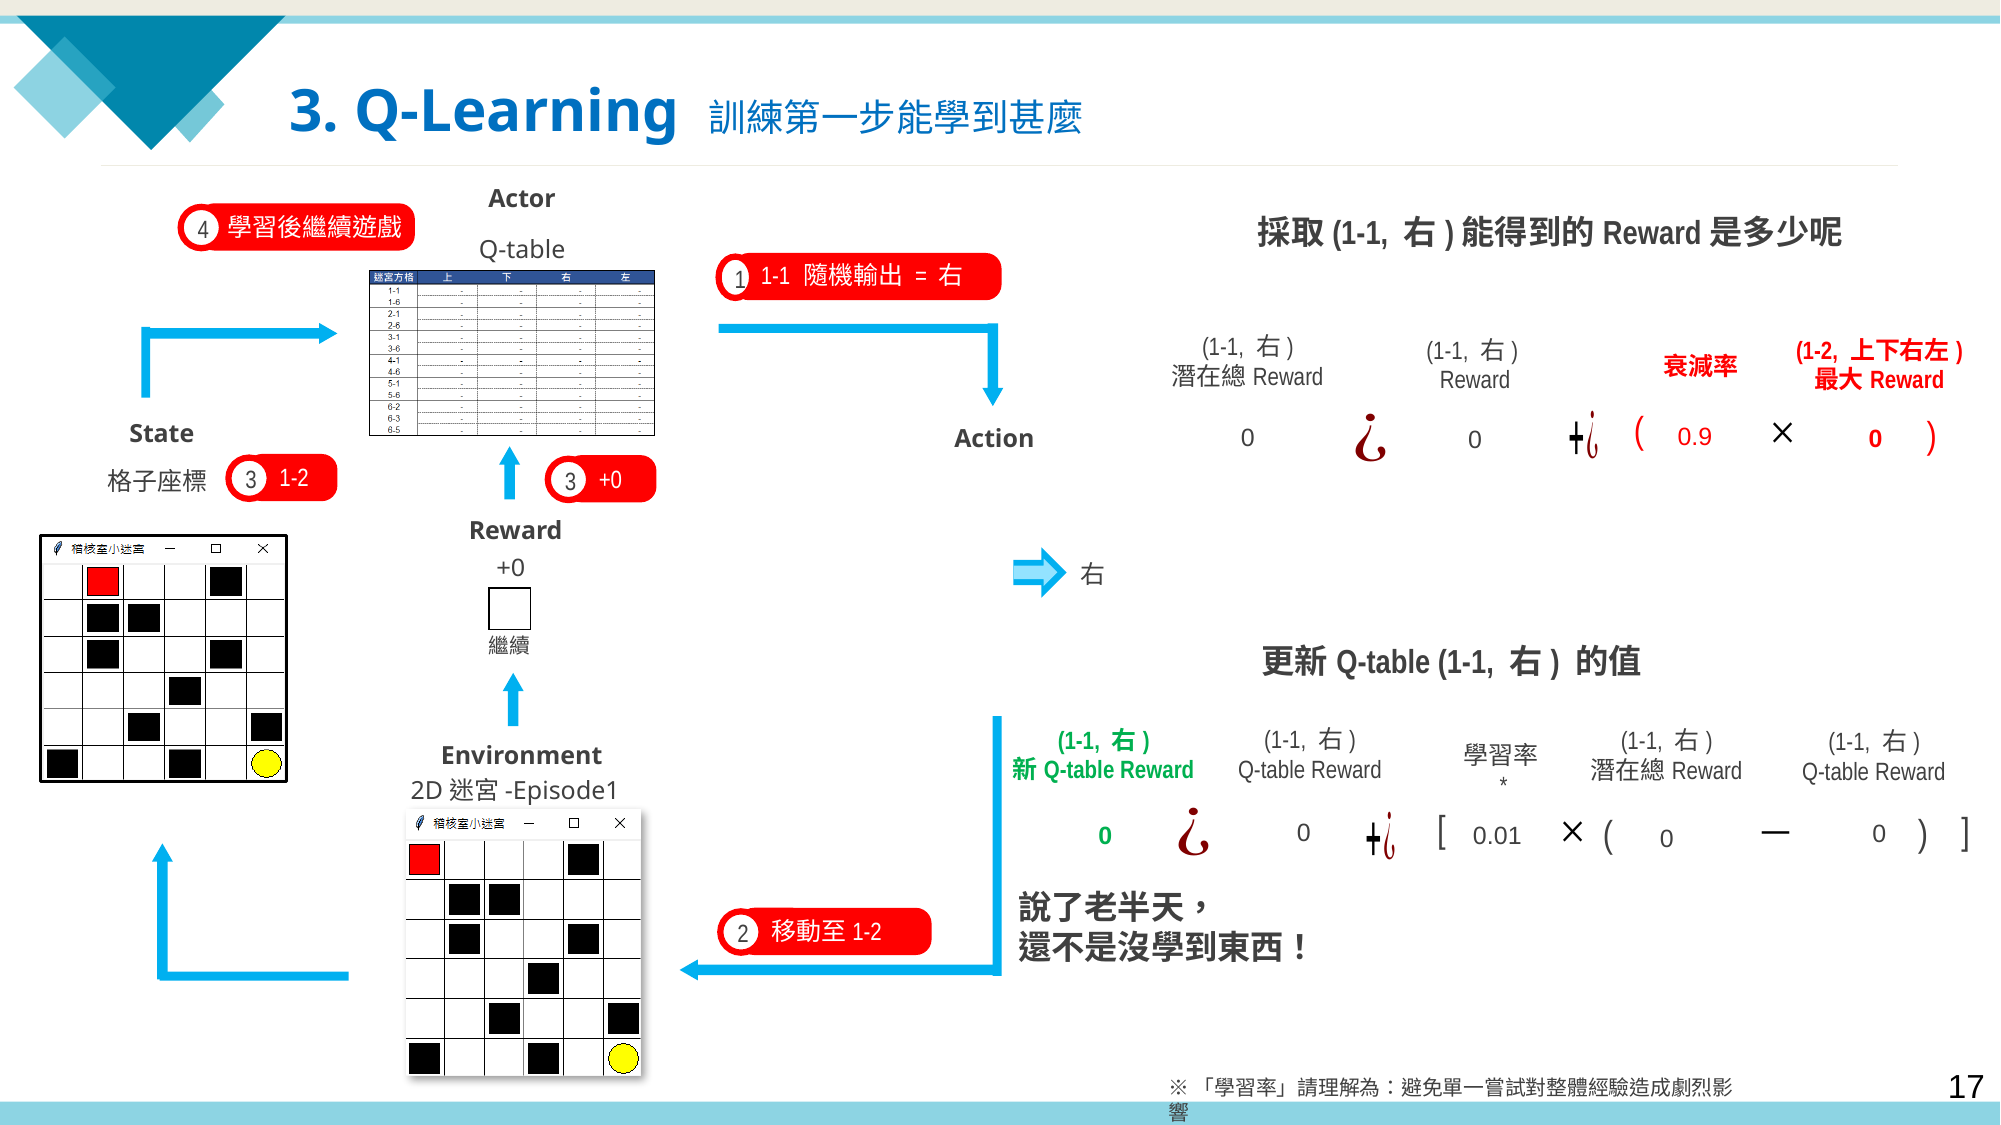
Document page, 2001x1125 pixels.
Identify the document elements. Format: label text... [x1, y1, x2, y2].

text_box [1136, 203, 1862, 465]
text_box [1013, 547, 1067, 598]
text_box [201, 262, 277, 459]
text_box Action [910, 414, 1079, 460]
text_box State [91, 410, 201, 455]
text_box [151, 843, 349, 981]
text_box [488, 587, 532, 624]
text_box [500, 670, 526, 728]
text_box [180, 203, 423, 252]
text_box 說了老半天， 還不是沒學到東西！ [1003, 879, 1339, 974]
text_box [1205, 633, 1989, 864]
picture [42, 536, 286, 780]
text_box 繼續 [473, 624, 547, 665]
text_box 右 [1067, 550, 1119, 596]
picture [367, 268, 657, 437]
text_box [228, 453, 338, 503]
text_box +0 [476, 544, 545, 589]
text_box 格子座標 [58, 458, 228, 503]
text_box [718, 252, 1012, 302]
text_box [720, 907, 932, 956]
text_box Actor [470, 175, 574, 220]
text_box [708, 687, 973, 1010]
text_box [497, 444, 522, 501]
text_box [718, 323, 1004, 407]
text_box Reward [445, 506, 586, 552]
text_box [997, 716, 1205, 859]
text_box Q-table [342, 226, 702, 271]
text_box Environment [422, 731, 621, 766]
text_box 2D迷宮-Episode1 [378, 766, 653, 812]
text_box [1568, 326, 1983, 465]
text_box ※「學習率」請理解為：避免單一嘗試對整體經驗造成劇烈影響 [1153, 1067, 1766, 1125]
picture [406, 809, 641, 1076]
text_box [547, 455, 657, 504]
text_box 3. Q-Learning 訓練第一步能學到甚麼 [274, 31, 1794, 151]
